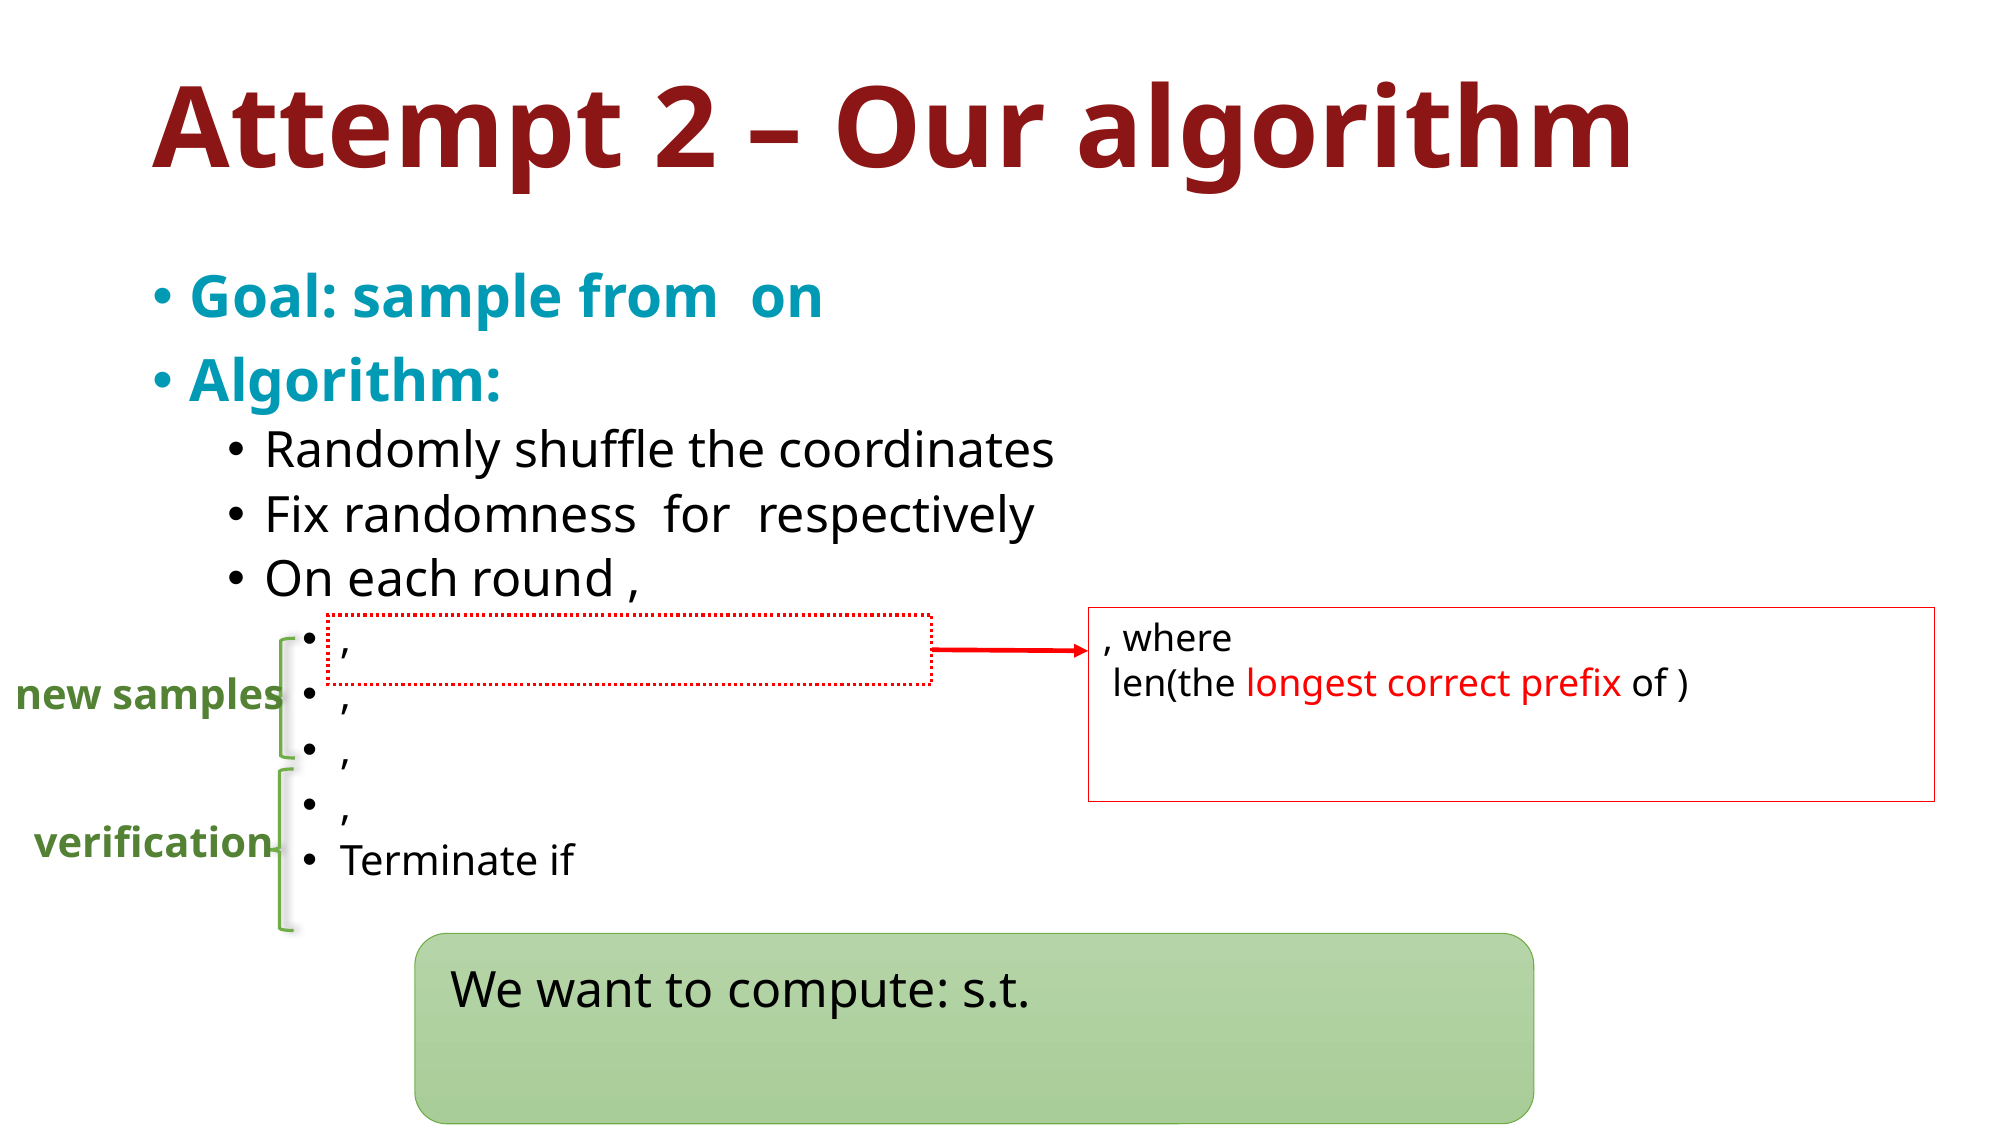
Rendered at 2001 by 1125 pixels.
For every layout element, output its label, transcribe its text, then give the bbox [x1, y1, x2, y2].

text_box [277, 874, 294, 933]
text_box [414, 933, 1534, 1124]
text_box [279, 636, 296, 660]
text_box [279, 725, 296, 760]
title Attempt 2 – Our algorithm [137, 22, 1863, 240]
text_box verification [19, 808, 321, 874]
text_box new samples [0, 660, 302, 725]
text_box [327, 614, 933, 686]
text_box [277, 767, 294, 808]
